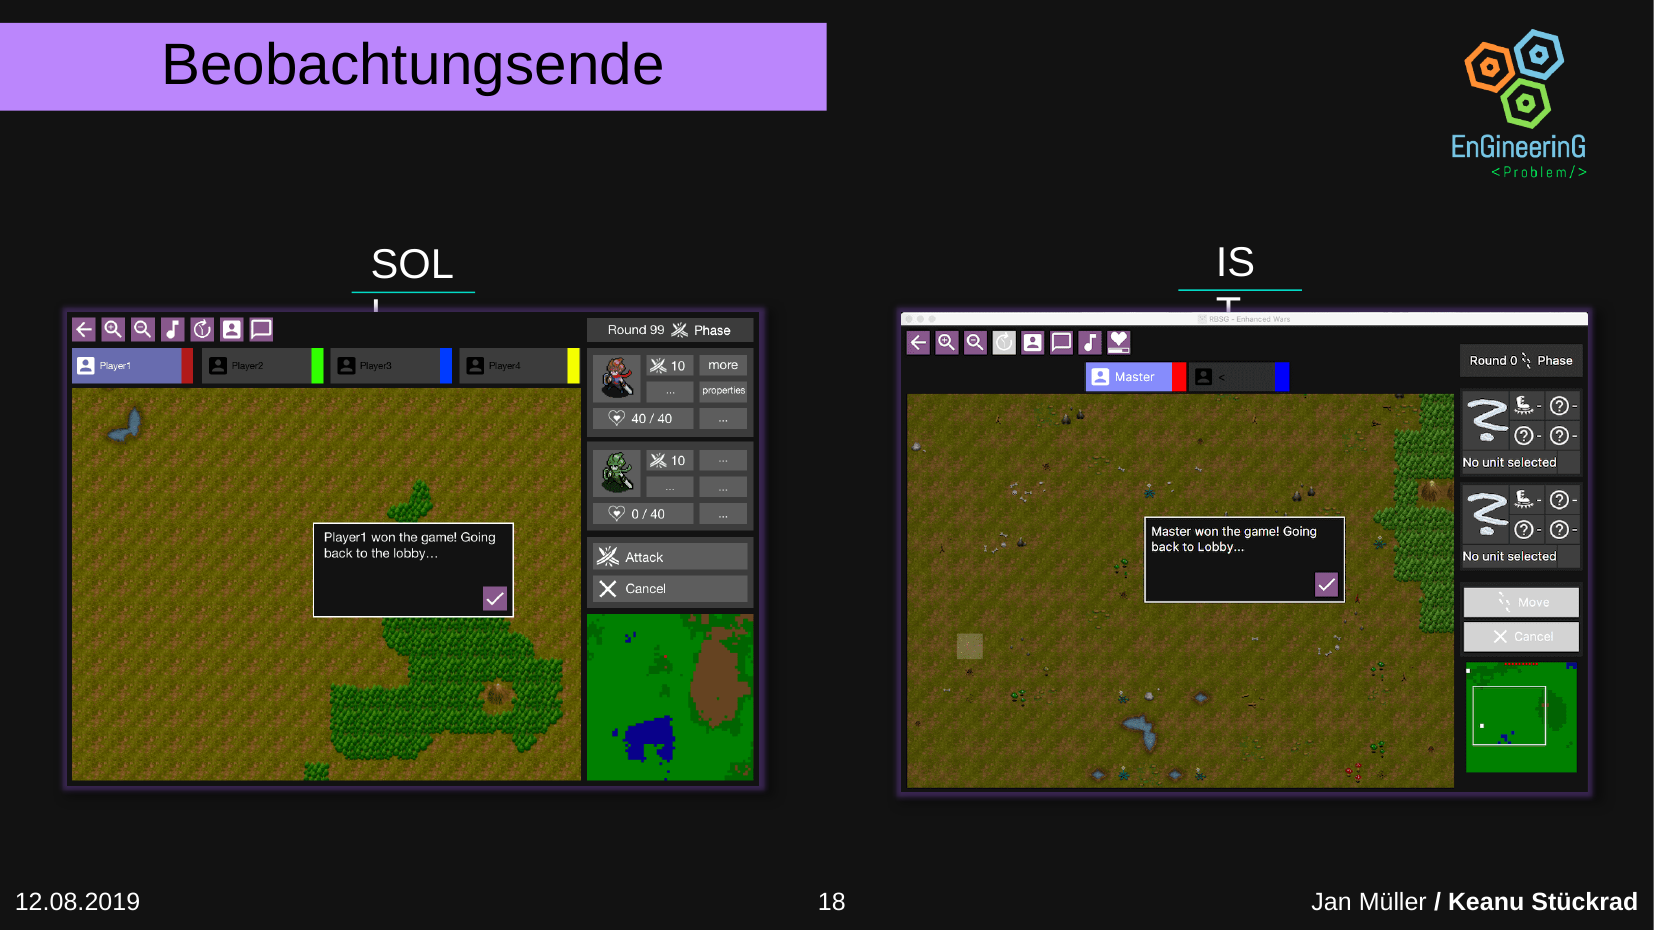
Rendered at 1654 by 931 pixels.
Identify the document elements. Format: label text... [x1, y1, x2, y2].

picture [901, 312, 1588, 792]
text_box Soll [355, 229, 480, 302]
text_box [0, 877, 1654, 931]
picture [67, 312, 760, 786]
text_box Beobachtungsende [0, 22, 827, 111]
picture [1382, 29, 1654, 185]
text_box Ist [1201, 227, 1293, 288]
